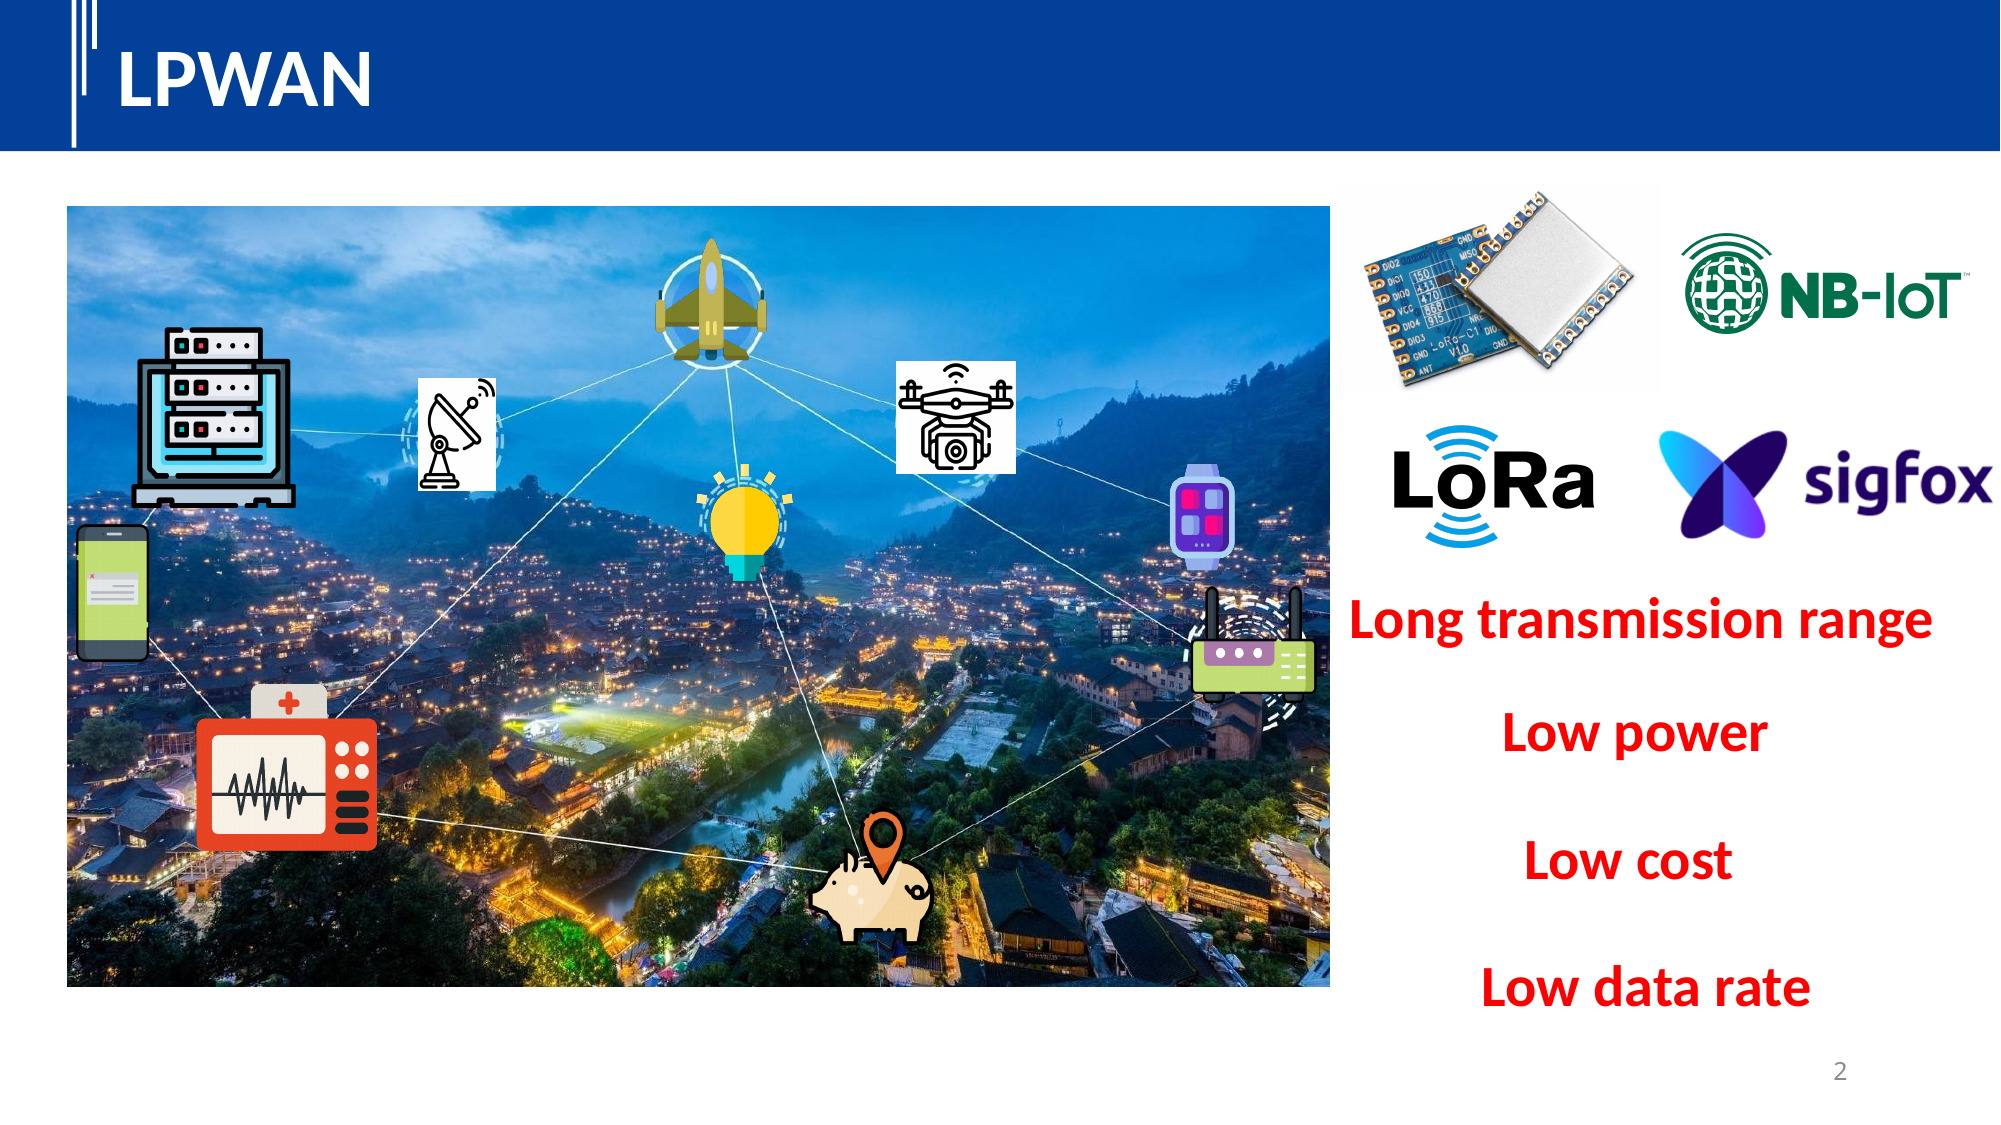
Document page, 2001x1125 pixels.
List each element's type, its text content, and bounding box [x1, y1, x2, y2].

picture [1659, 430, 1993, 539]
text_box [67, 206, 1330, 987]
picture [1337, 183, 1660, 584]
text_box Low data rate [1467, 940, 1830, 1026]
text_box LPWAN [103, 16, 1928, 131]
text_box Low power [1487, 685, 1809, 771]
text_box [0, 0, 2000, 152]
slide_number 2 [1412, 1042, 1863, 1103]
picture [1681, 233, 1970, 334]
text_box Long transmission range [1334, 573, 1954, 658]
text_box Low cost [1509, 813, 1767, 899]
